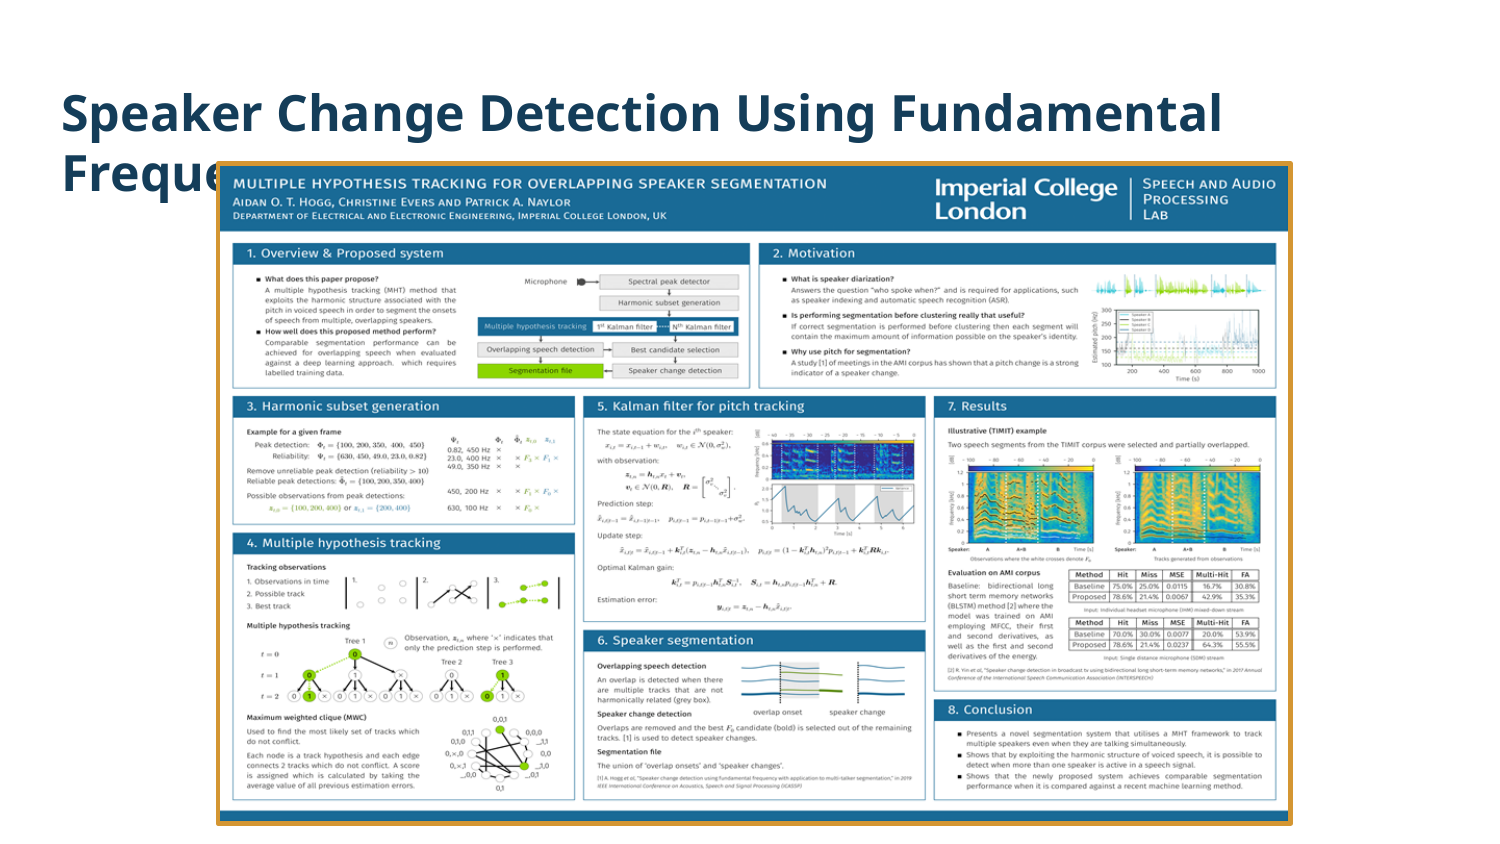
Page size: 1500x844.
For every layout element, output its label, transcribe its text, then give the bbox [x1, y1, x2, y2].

picture [220, 165, 1289, 822]
title Speaker Change Detection Using Fundamental Frequency [46, 66, 1463, 217]
